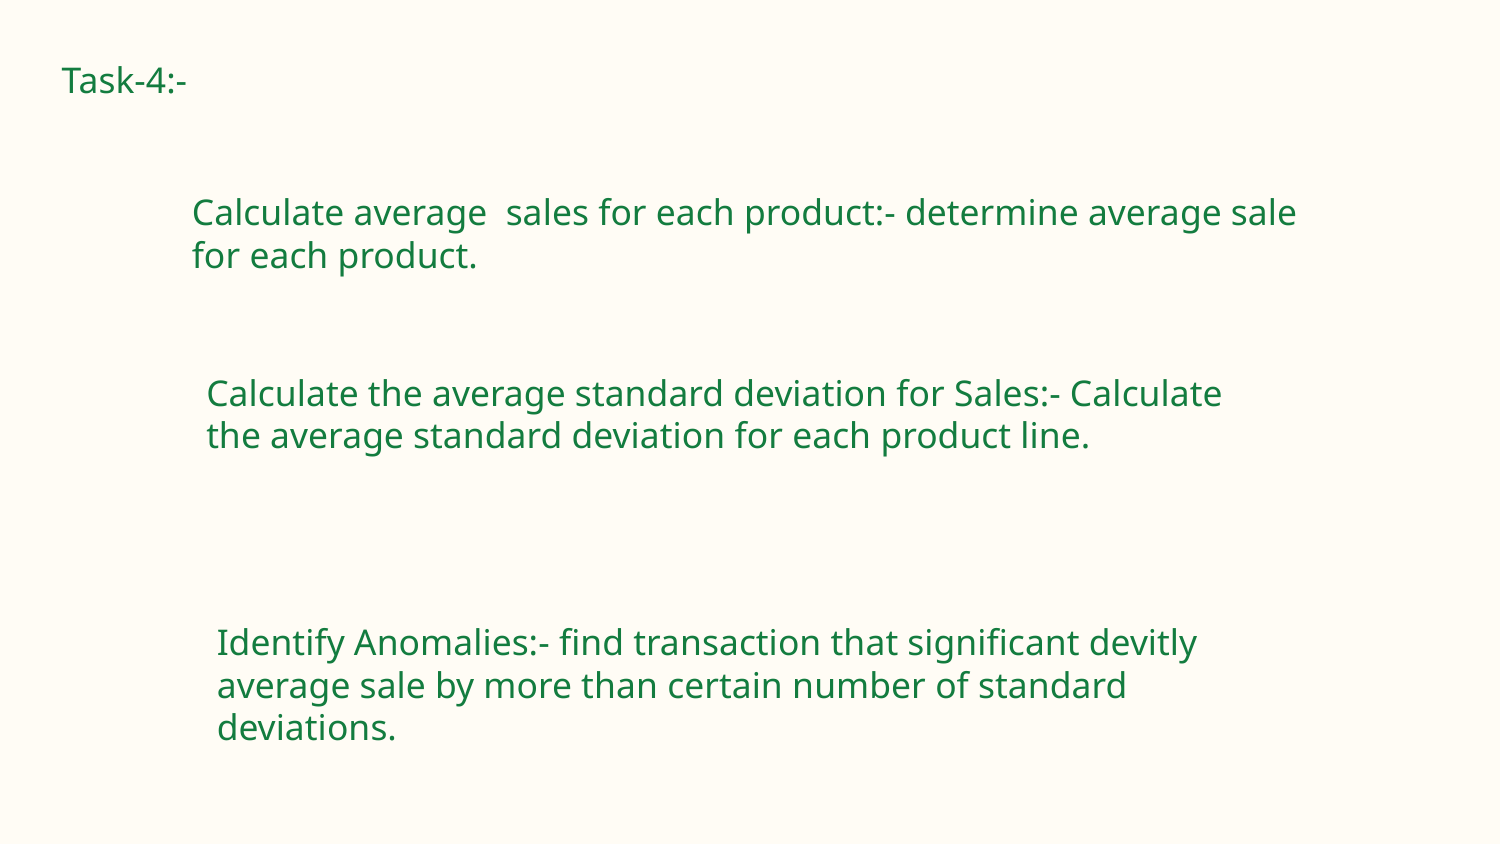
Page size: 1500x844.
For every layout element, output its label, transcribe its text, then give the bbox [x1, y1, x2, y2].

text_box Calculate average sales for each product:- determine average sale for each product. [176, 175, 1333, 301]
text_box Task-4:- [46, 43, 345, 113]
text_box Calculate the average standard deviation for Sales:- Calculate the average standard deviation for each product line. [191, 355, 1248, 481]
text_box Identify Anomalies:- find transaction that significant devitly average sale by more than certain number of standard deviations. [201, 605, 1251, 749]
